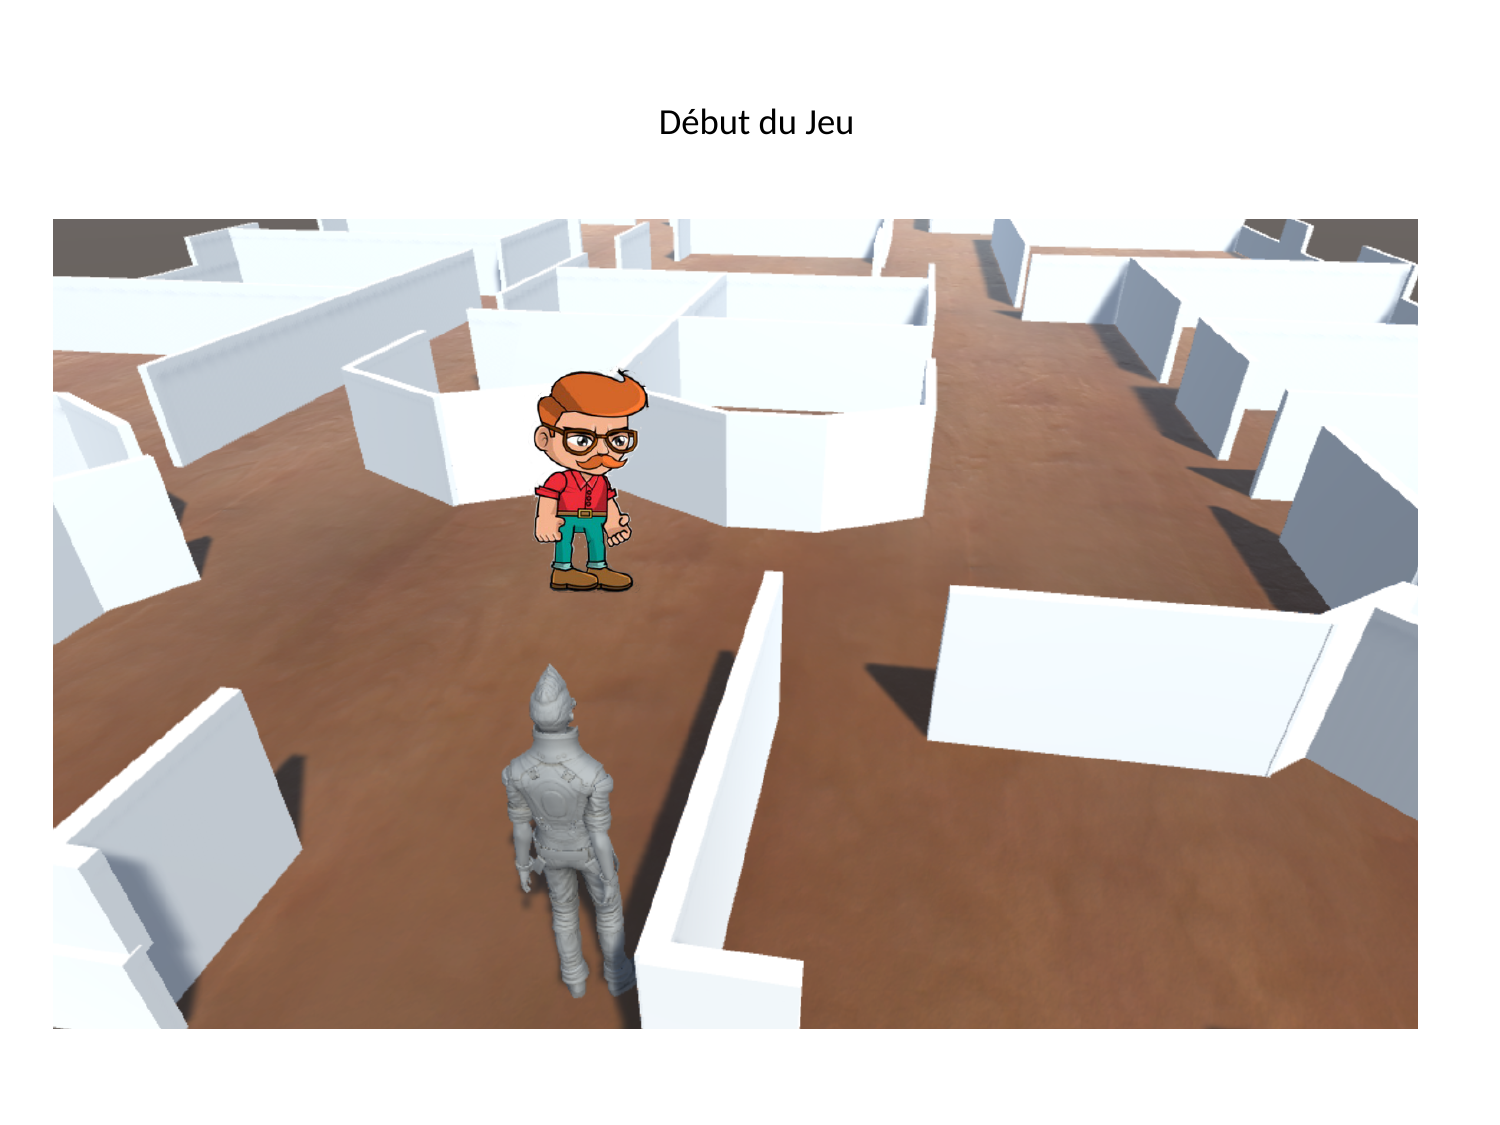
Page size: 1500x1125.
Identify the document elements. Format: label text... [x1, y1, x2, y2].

title Début du Jeu [88, 90, 1425, 194]
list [52, 219, 1419, 1029]
picture [513, 361, 676, 609]
